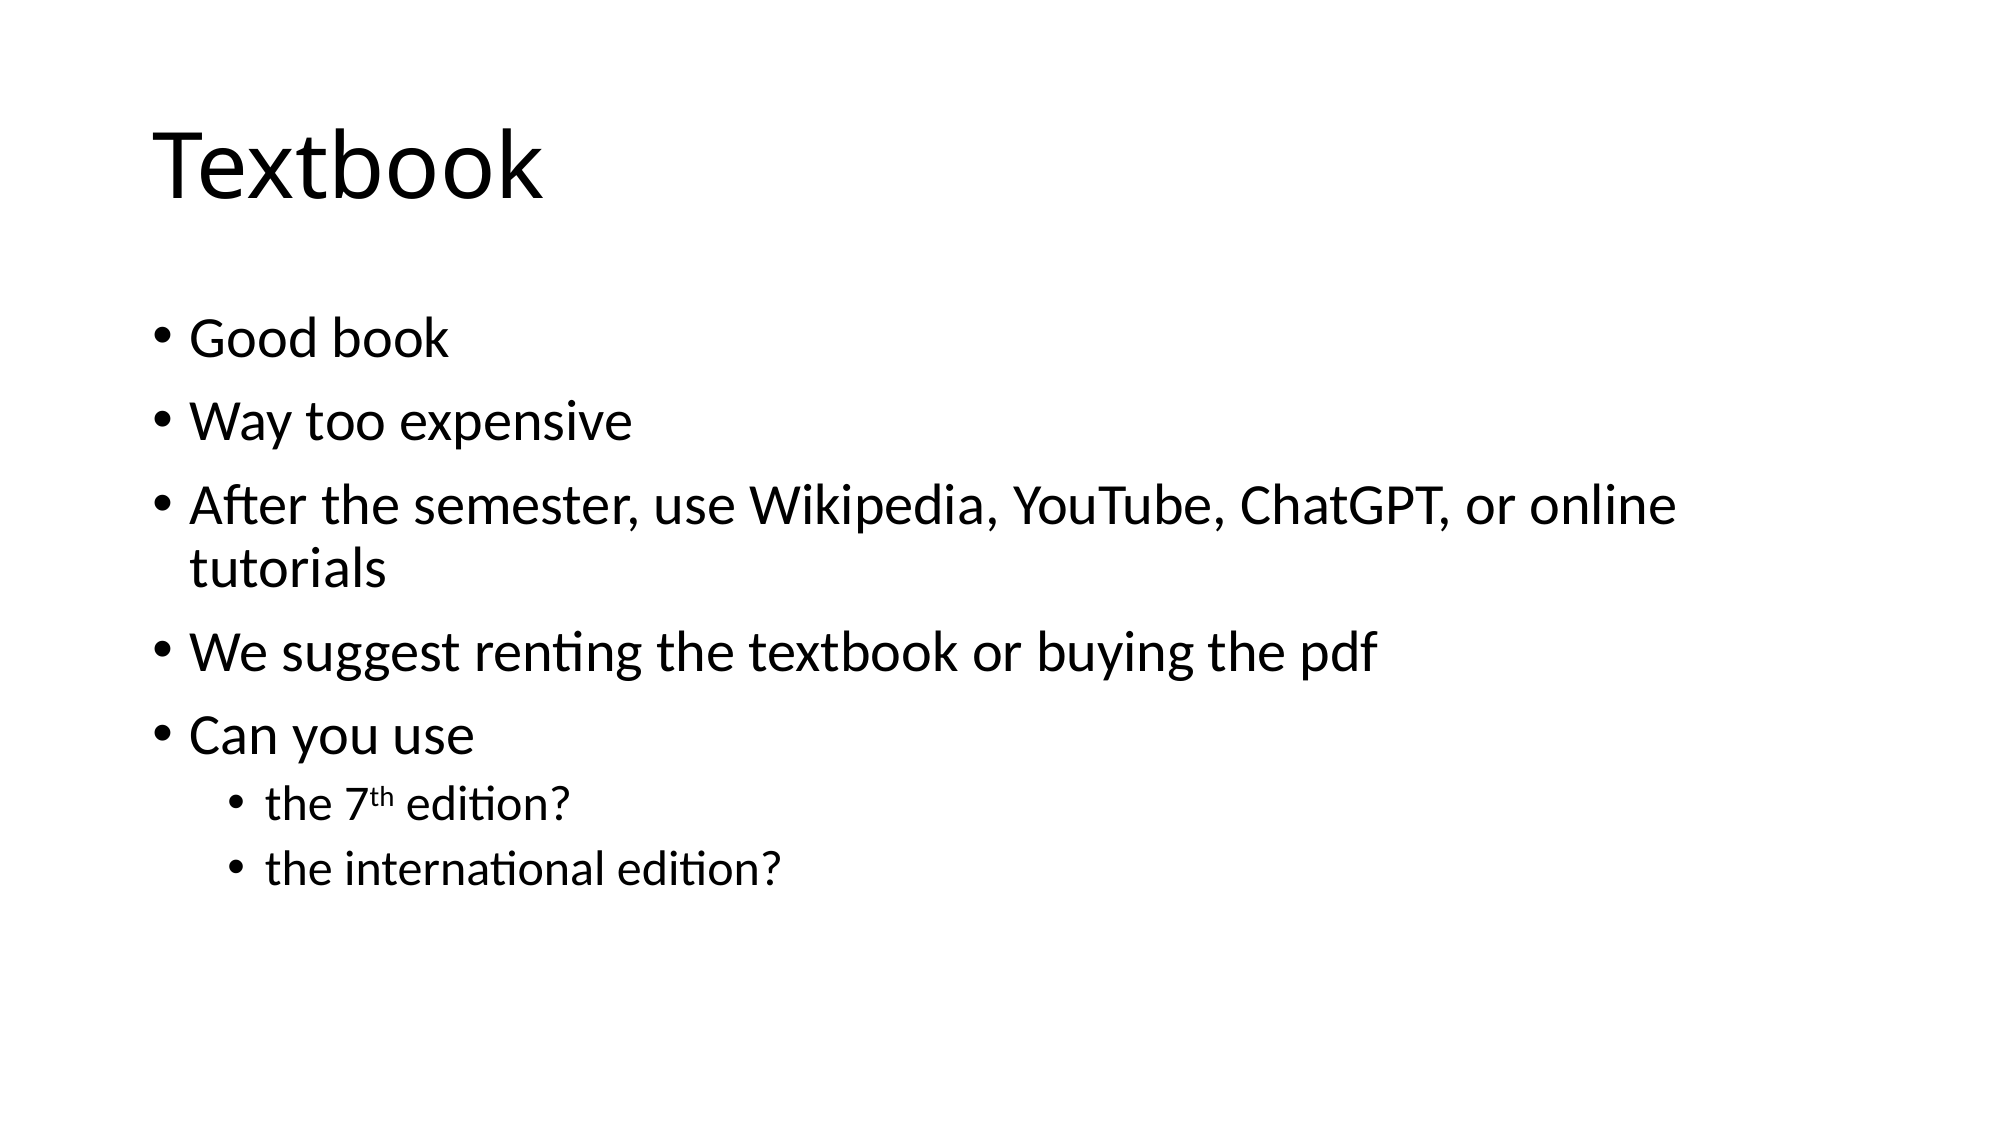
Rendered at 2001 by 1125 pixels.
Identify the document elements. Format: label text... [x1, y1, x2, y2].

list Good book Way too expensive After the semester, use Wikipedia, YouTube, ChatGPT, or online tutorials We suggest renting the textbook or buying the pdf Can you use the 7th edition? the international edition? [137, 299, 1863, 1014]
title Textbook [137, 59, 1863, 278]
